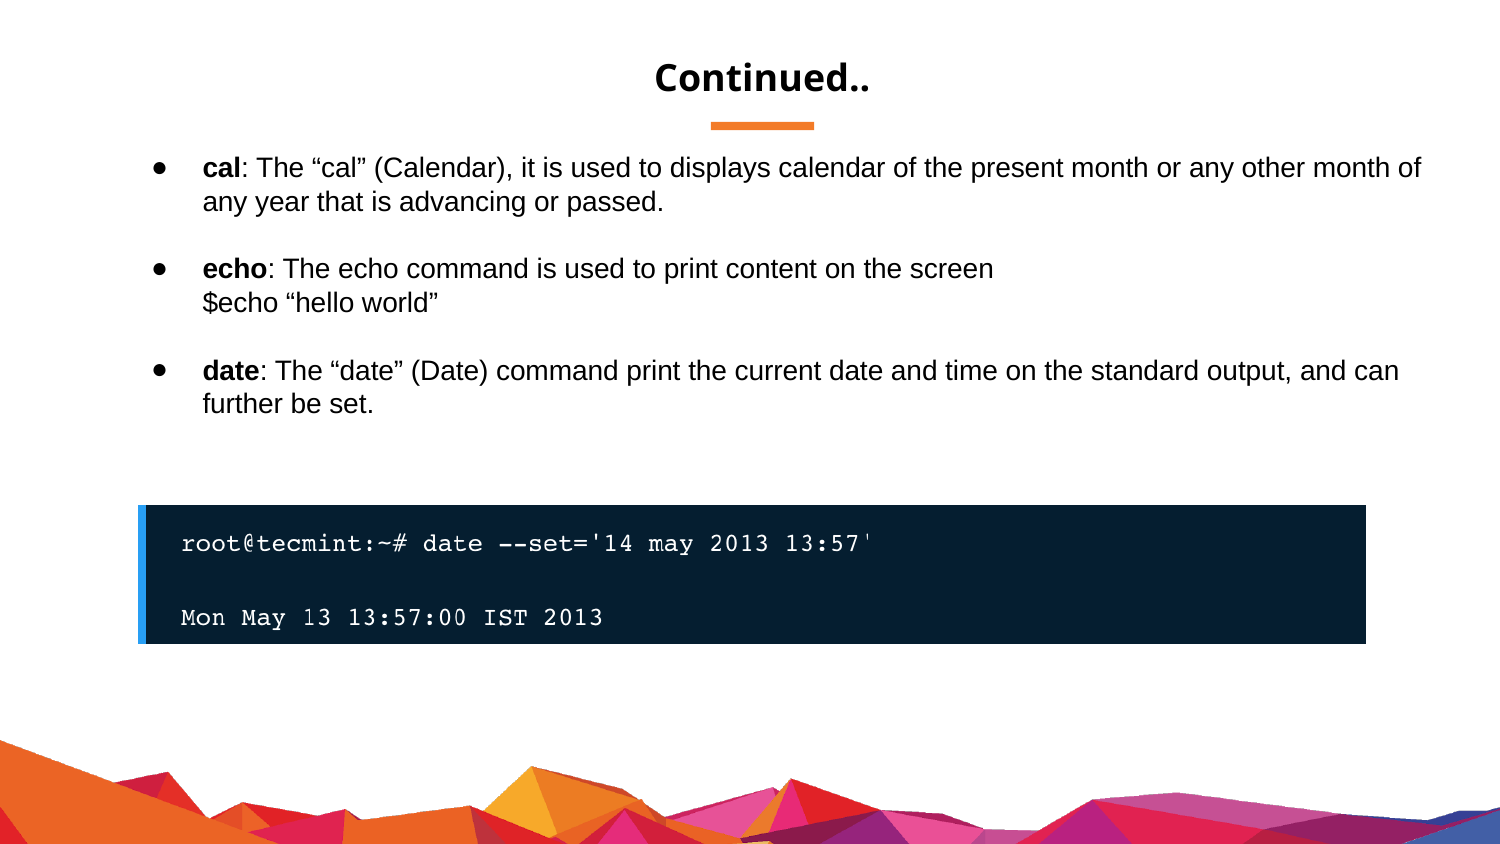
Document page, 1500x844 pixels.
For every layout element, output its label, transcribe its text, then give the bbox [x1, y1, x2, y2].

title Continued.. [94, 39, 1431, 110]
picture [134, 505, 1366, 644]
picture [0, 740, 1500, 844]
list cal: The “cal” (Calendar), it is used to displays calendar of the present month or any other month of any year that is advancing or passed. echo: The echo command is used to print content on the screen $echo “hello world” date: The “date” (Date) command print the current date and time on the standard output, and can further be set. [112, 134, 1449, 767]
